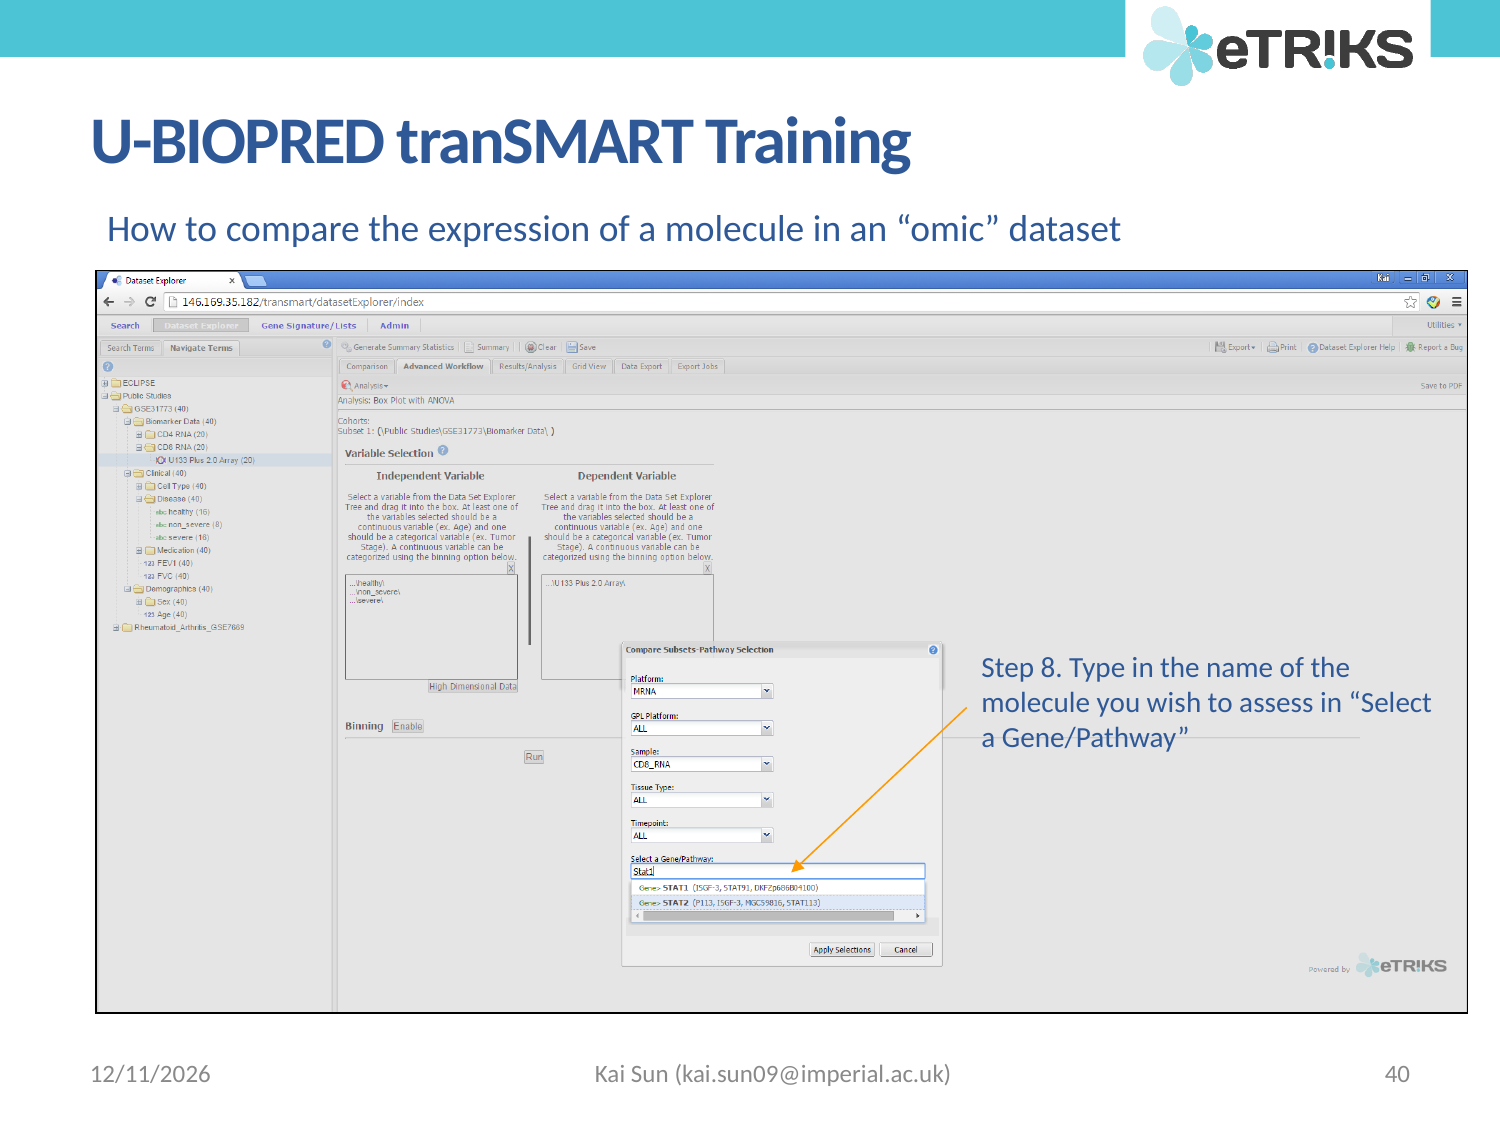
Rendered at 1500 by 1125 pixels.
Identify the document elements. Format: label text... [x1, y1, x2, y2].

picture [96, 271, 1467, 1013]
text_box 14/01/2015 [75, 1042, 371, 1103]
picture [1143, 6, 1413, 55]
text_box 40 [1074, 1042, 1425, 1103]
text_box How to compare the expression of a molecule in an “omic” dataset [92, 196, 1138, 257]
text_box U-BIOPRED tranSMART Training [75, 55, 1426, 219]
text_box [790, 707, 967, 873]
text_box Kai Sun (kai.sun09@imperial.ac.uk) [371, 1042, 1074, 1103]
